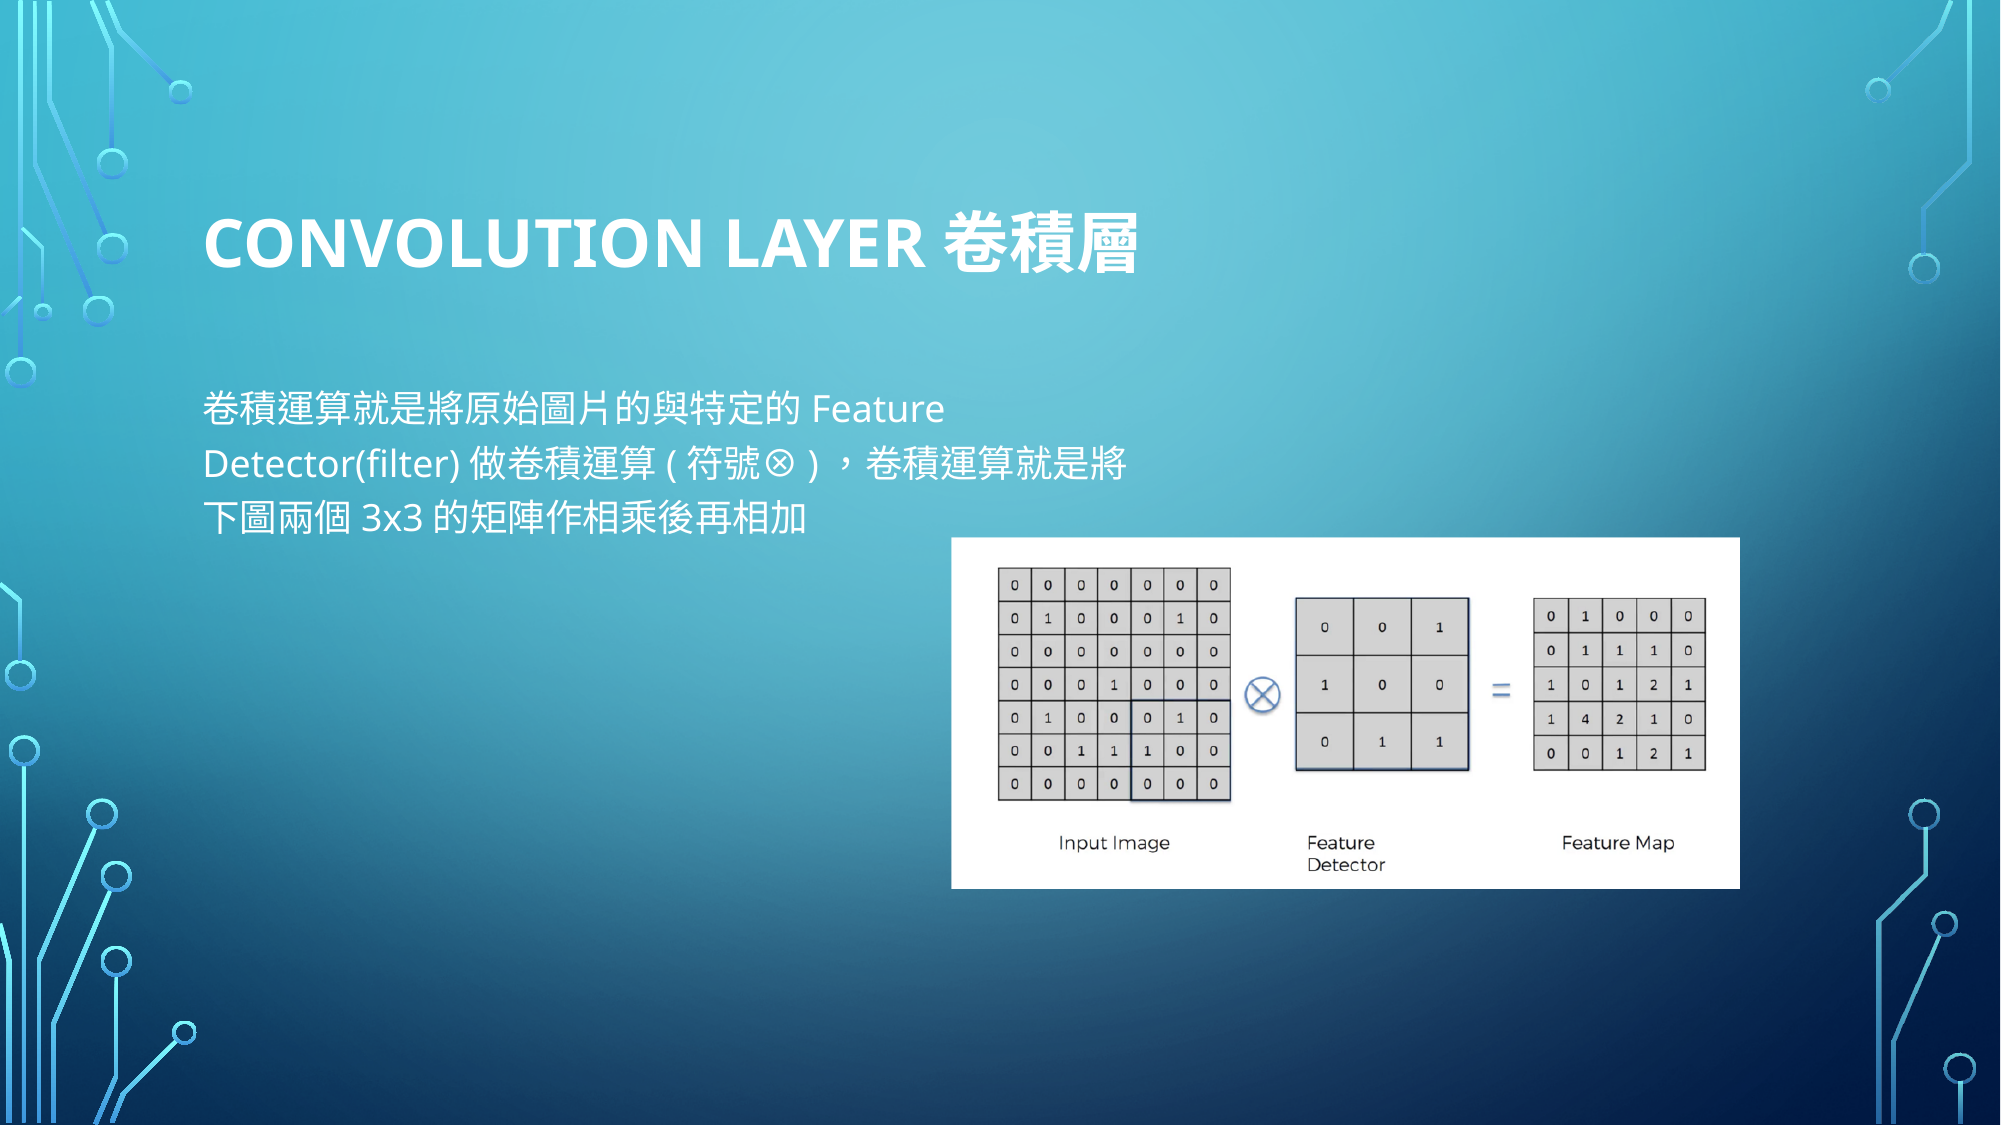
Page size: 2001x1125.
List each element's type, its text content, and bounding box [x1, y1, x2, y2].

title Convolution Layer卷積層 [187, 99, 1161, 369]
list 卷積運算就是將原始圖片的與特定的Feature Detector(filter)做卷積運算(符號⊗)，卷積運算就是將下圖兩個3x3的矩陣作相乘後再相加 [187, 369, 1161, 950]
picture [951, 537, 1741, 890]
